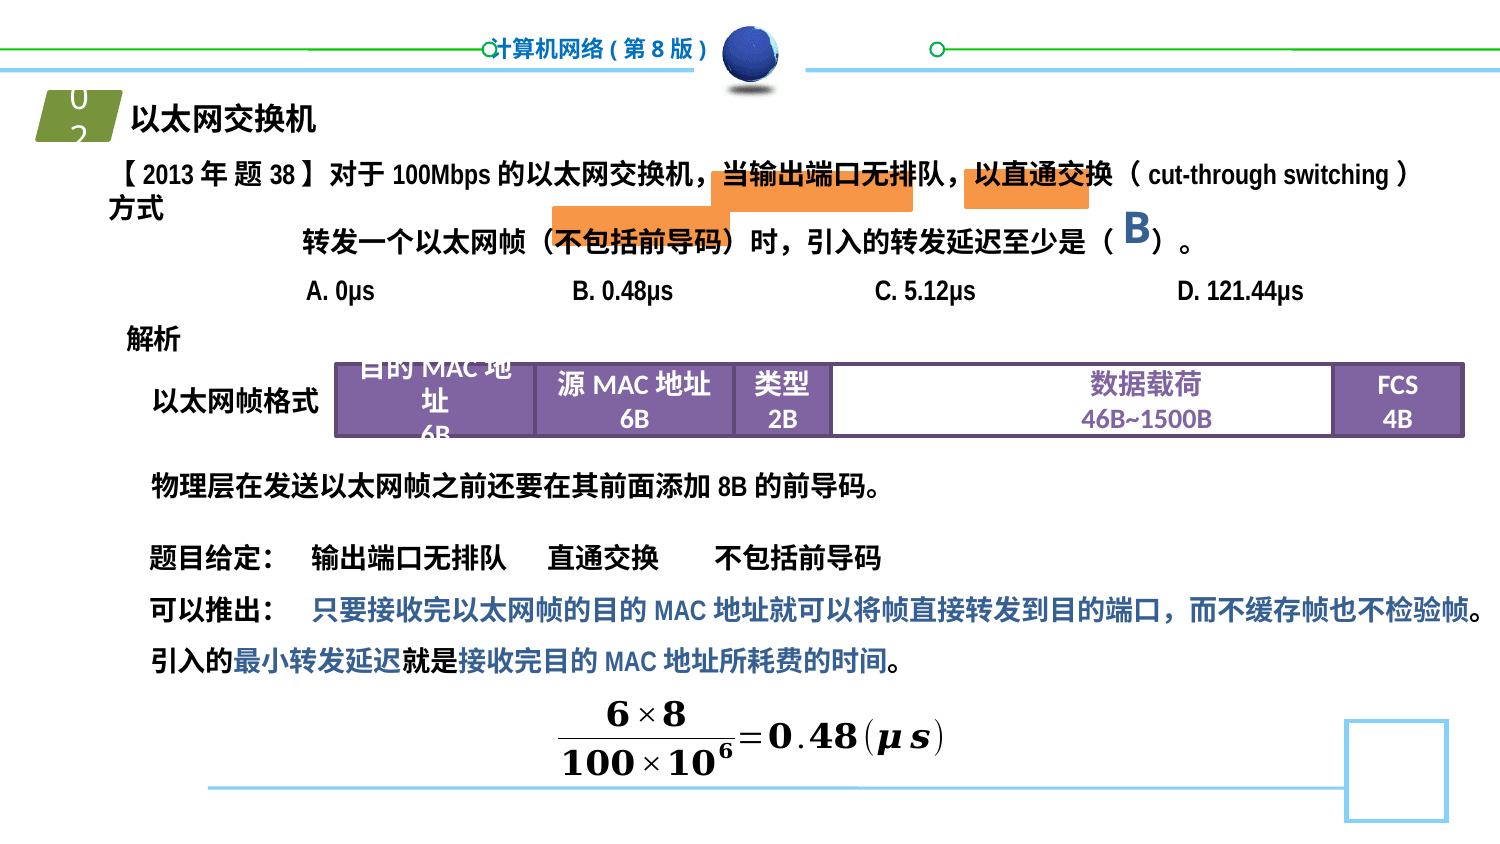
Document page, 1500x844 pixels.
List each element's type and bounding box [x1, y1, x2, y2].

text_box [140, 459, 1463, 511]
text_box [138, 531, 1485, 687]
picture [720, 24, 780, 91]
text_box [96, 153, 1463, 436]
text_box [35, 90, 800, 146]
